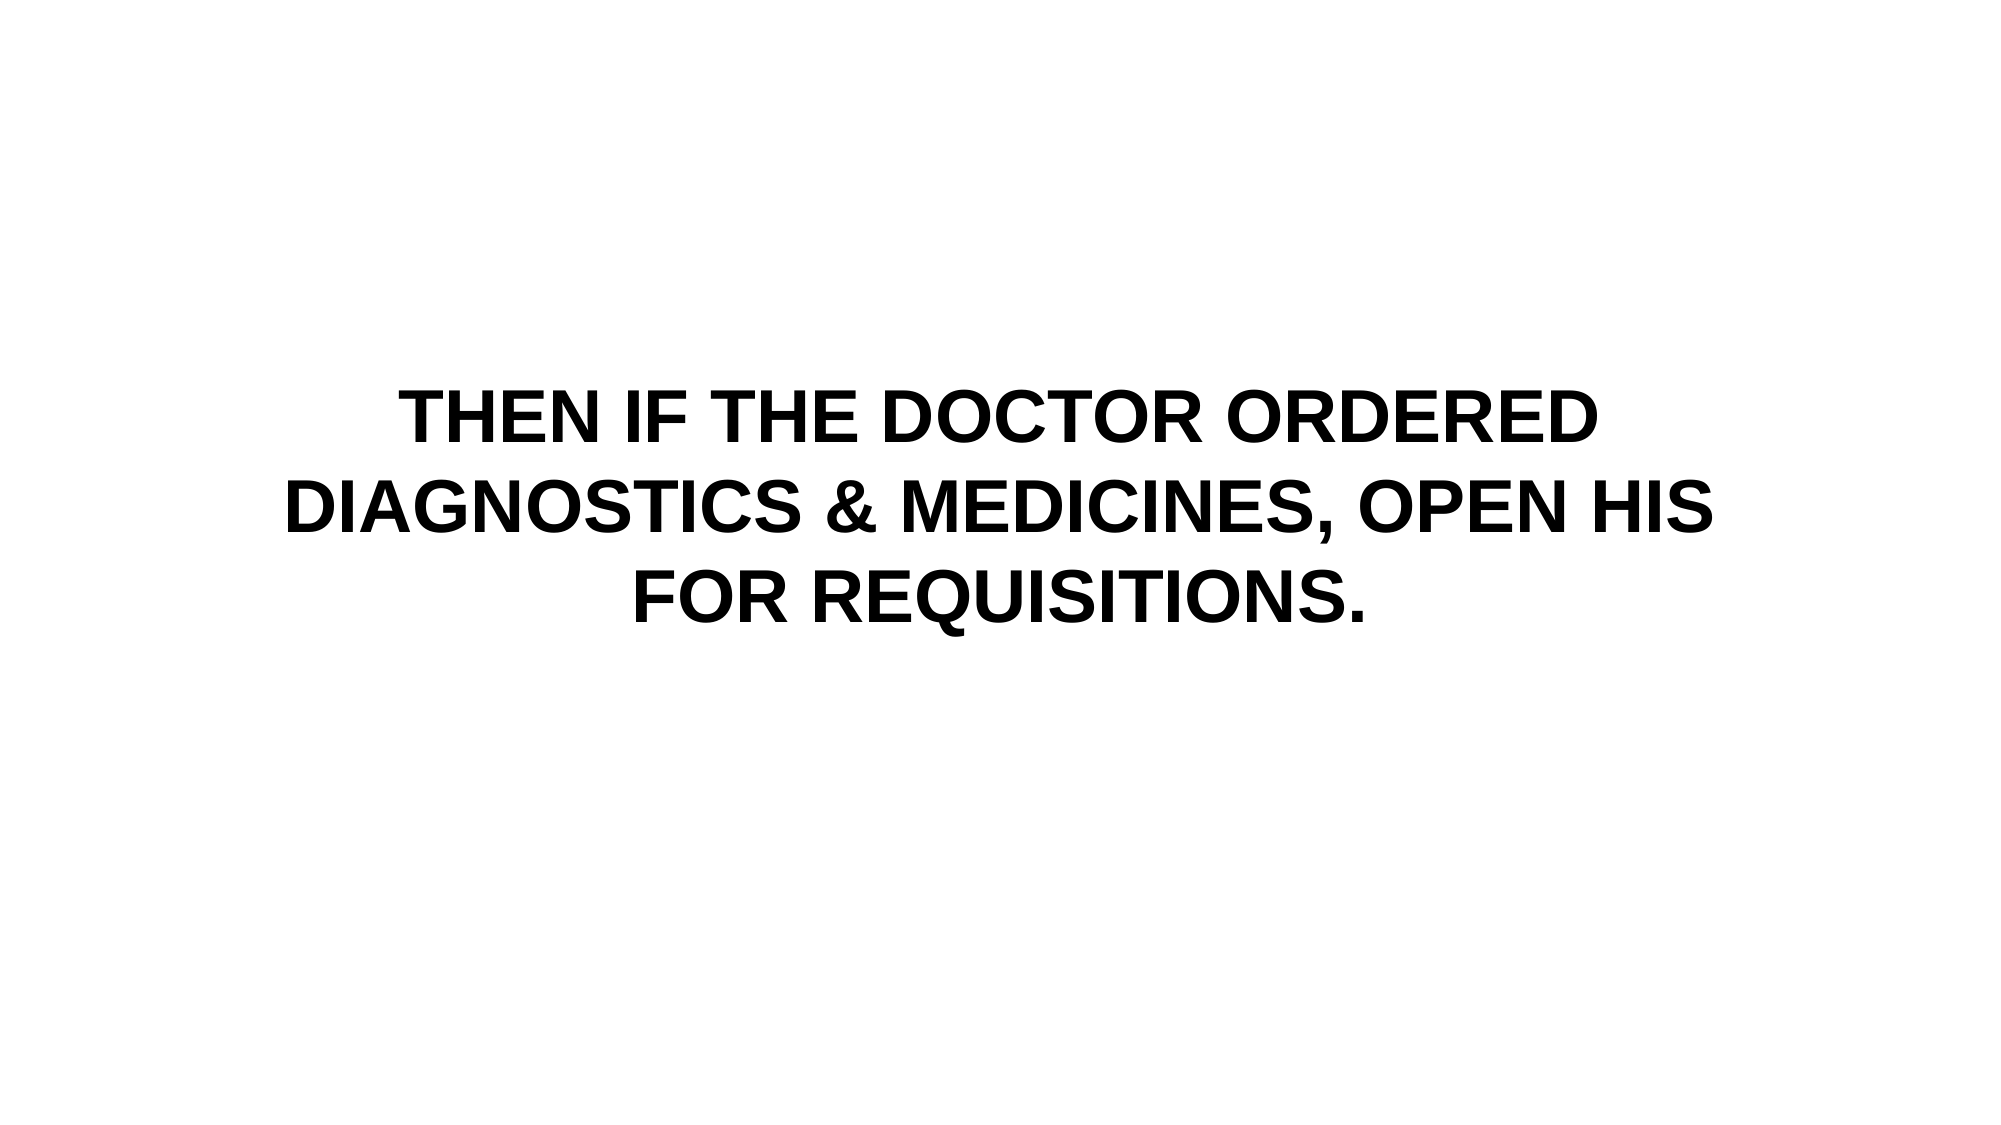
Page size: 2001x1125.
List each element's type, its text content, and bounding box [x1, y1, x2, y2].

text_box THEN IF THE DOCTOR ORDERED DIAGNOSTICS & MEDICINES, OPEN HIS FOR REQUISITIONS. [249, 419, 1750, 587]
